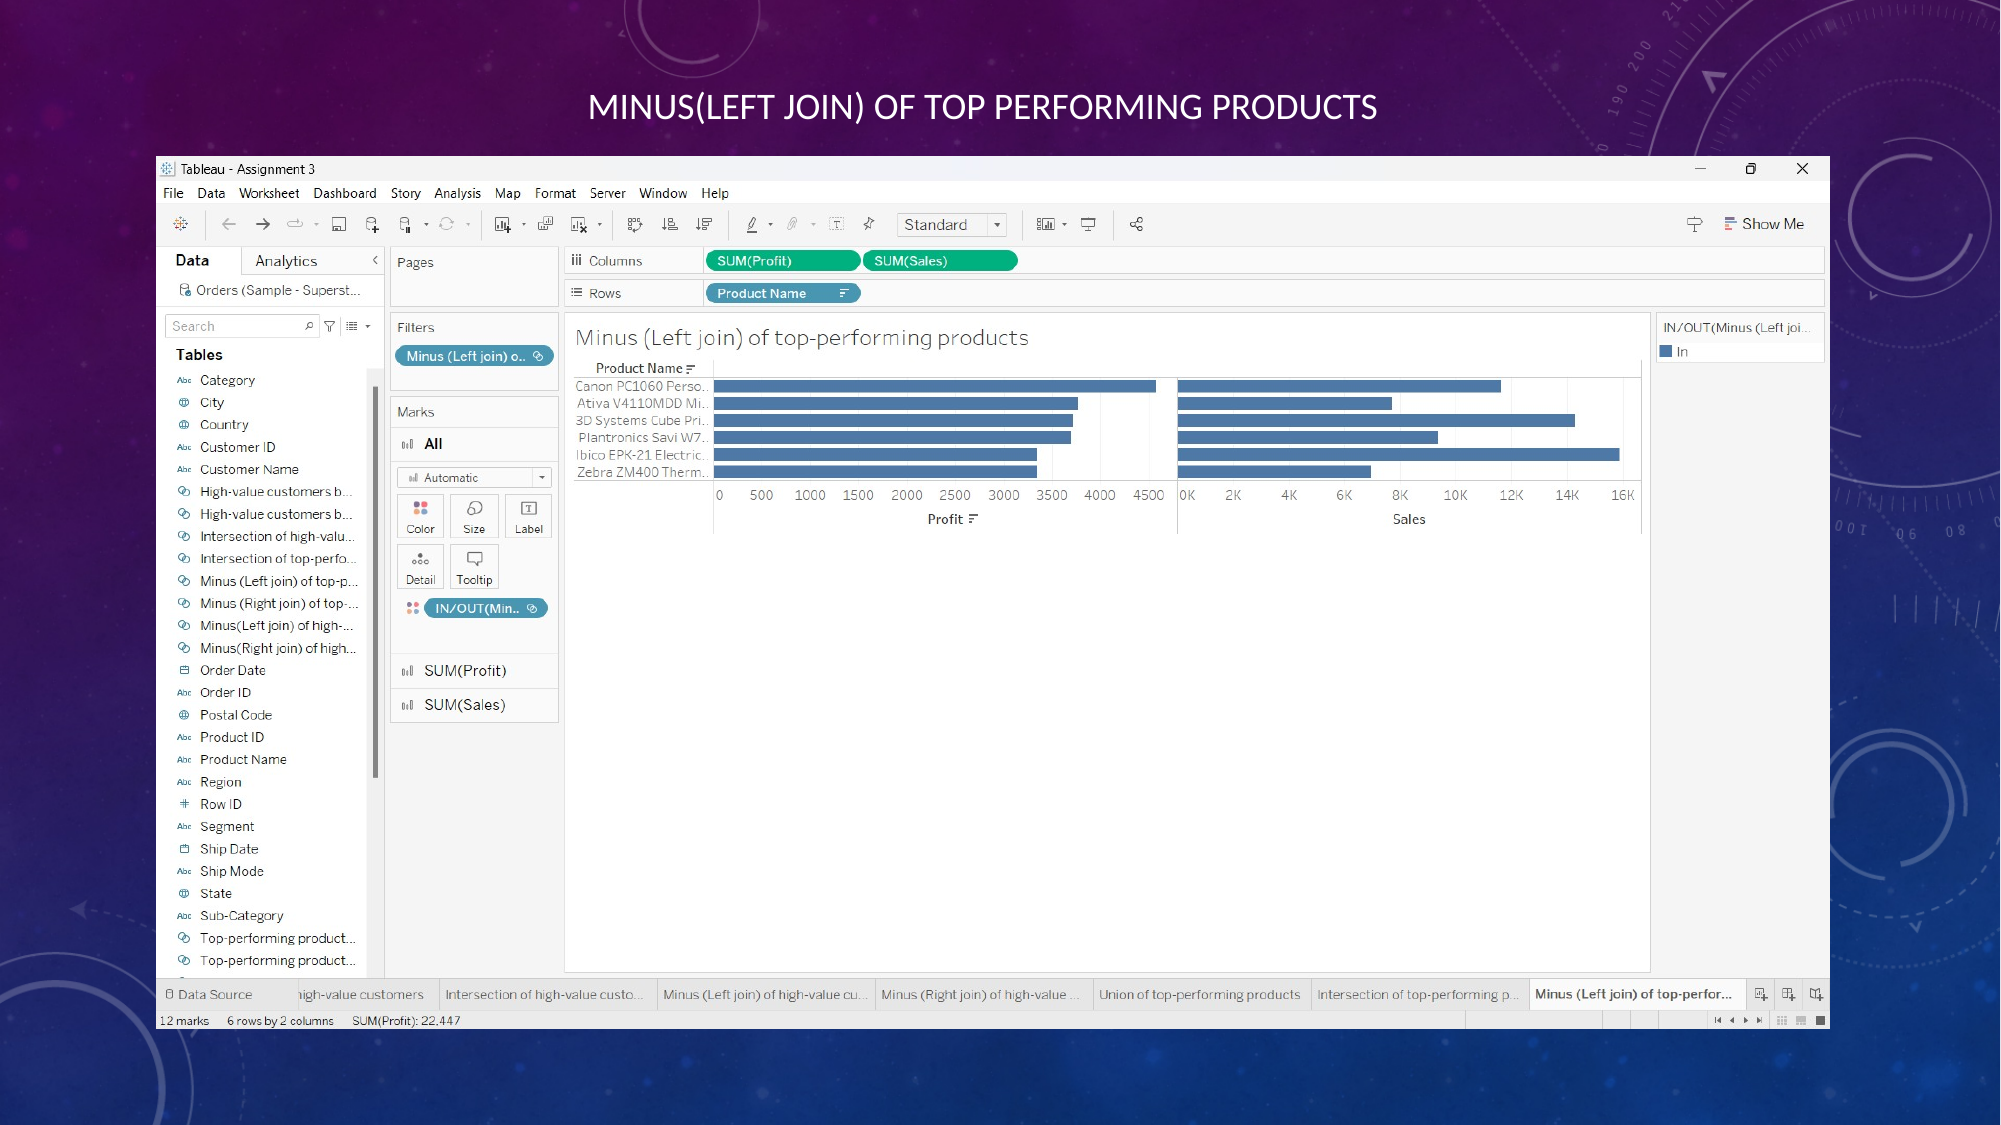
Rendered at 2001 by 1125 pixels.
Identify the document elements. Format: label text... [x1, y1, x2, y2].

picture [0, 0, 2001, 1125]
text_box MINUS(LEFT JOIN) OF TOP PERFORMING PRODUCTS [572, 74, 1394, 134]
